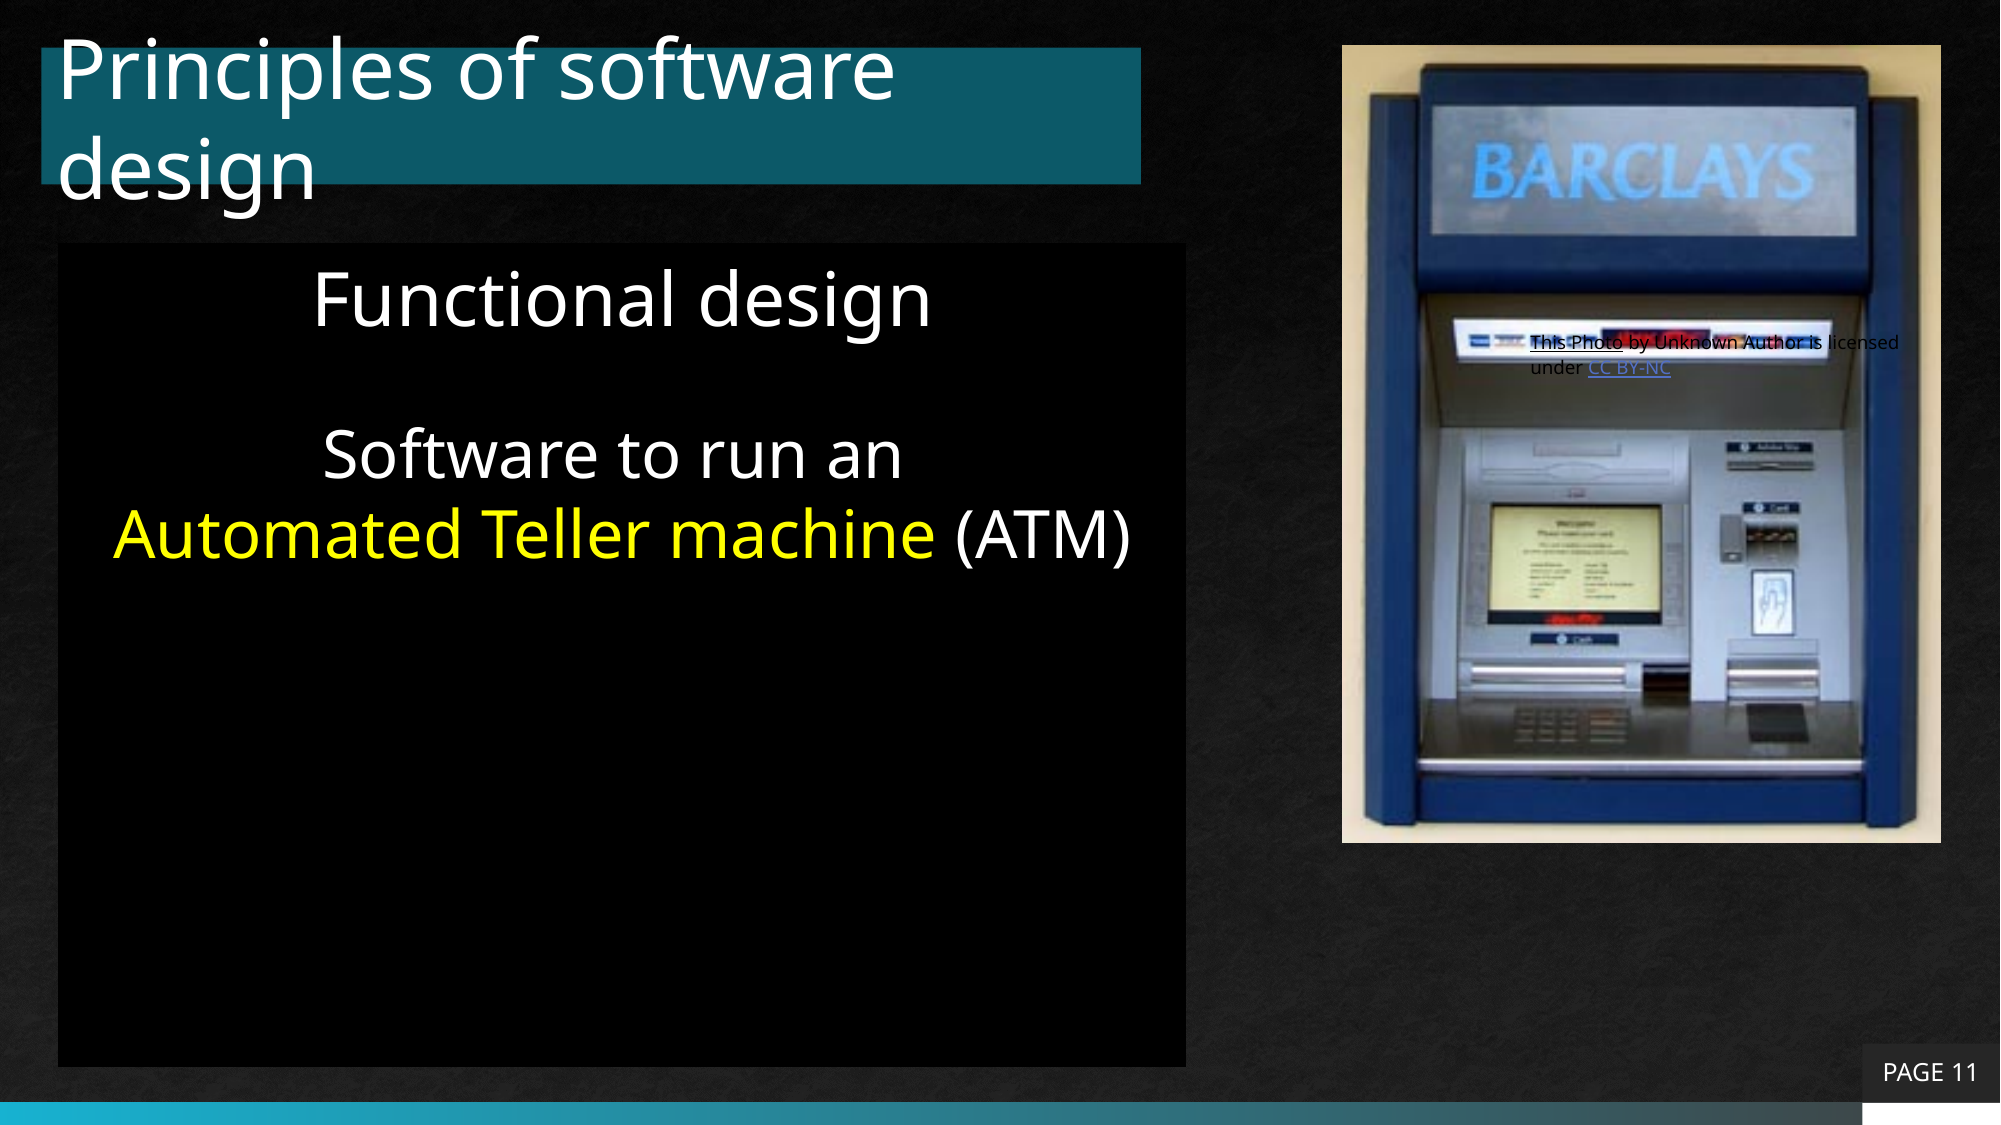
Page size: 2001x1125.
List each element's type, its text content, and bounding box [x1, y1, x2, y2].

text_box Functional design Software to run an Automated Teller machine (ATM) [58, 243, 1186, 1067]
slide_number PAGE 11 [1862, 1043, 2000, 1103]
title Principles of software design [41, 47, 1141, 185]
picture [0, 0, 2000, 1103]
